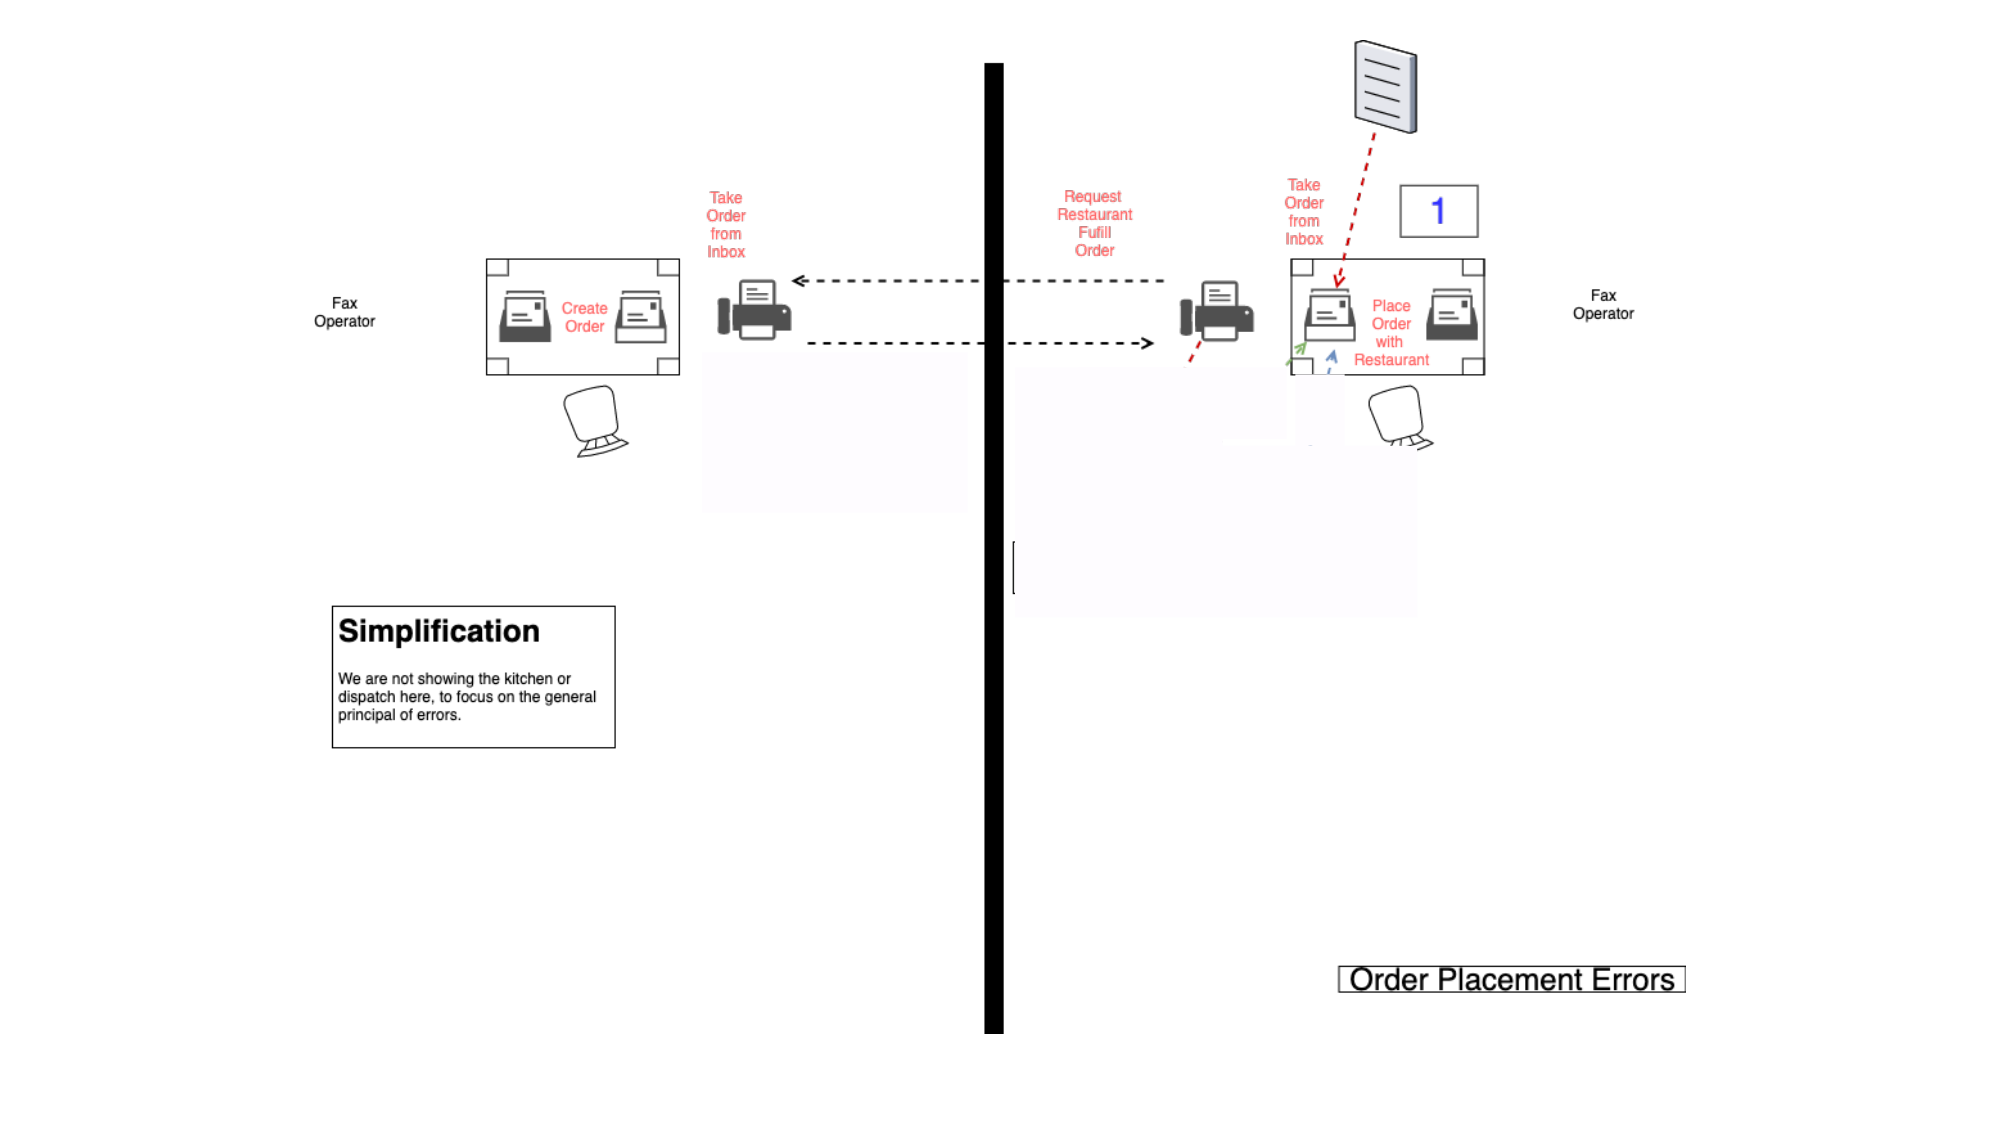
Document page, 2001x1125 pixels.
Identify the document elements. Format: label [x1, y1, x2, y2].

picture [314, 40, 1686, 1034]
